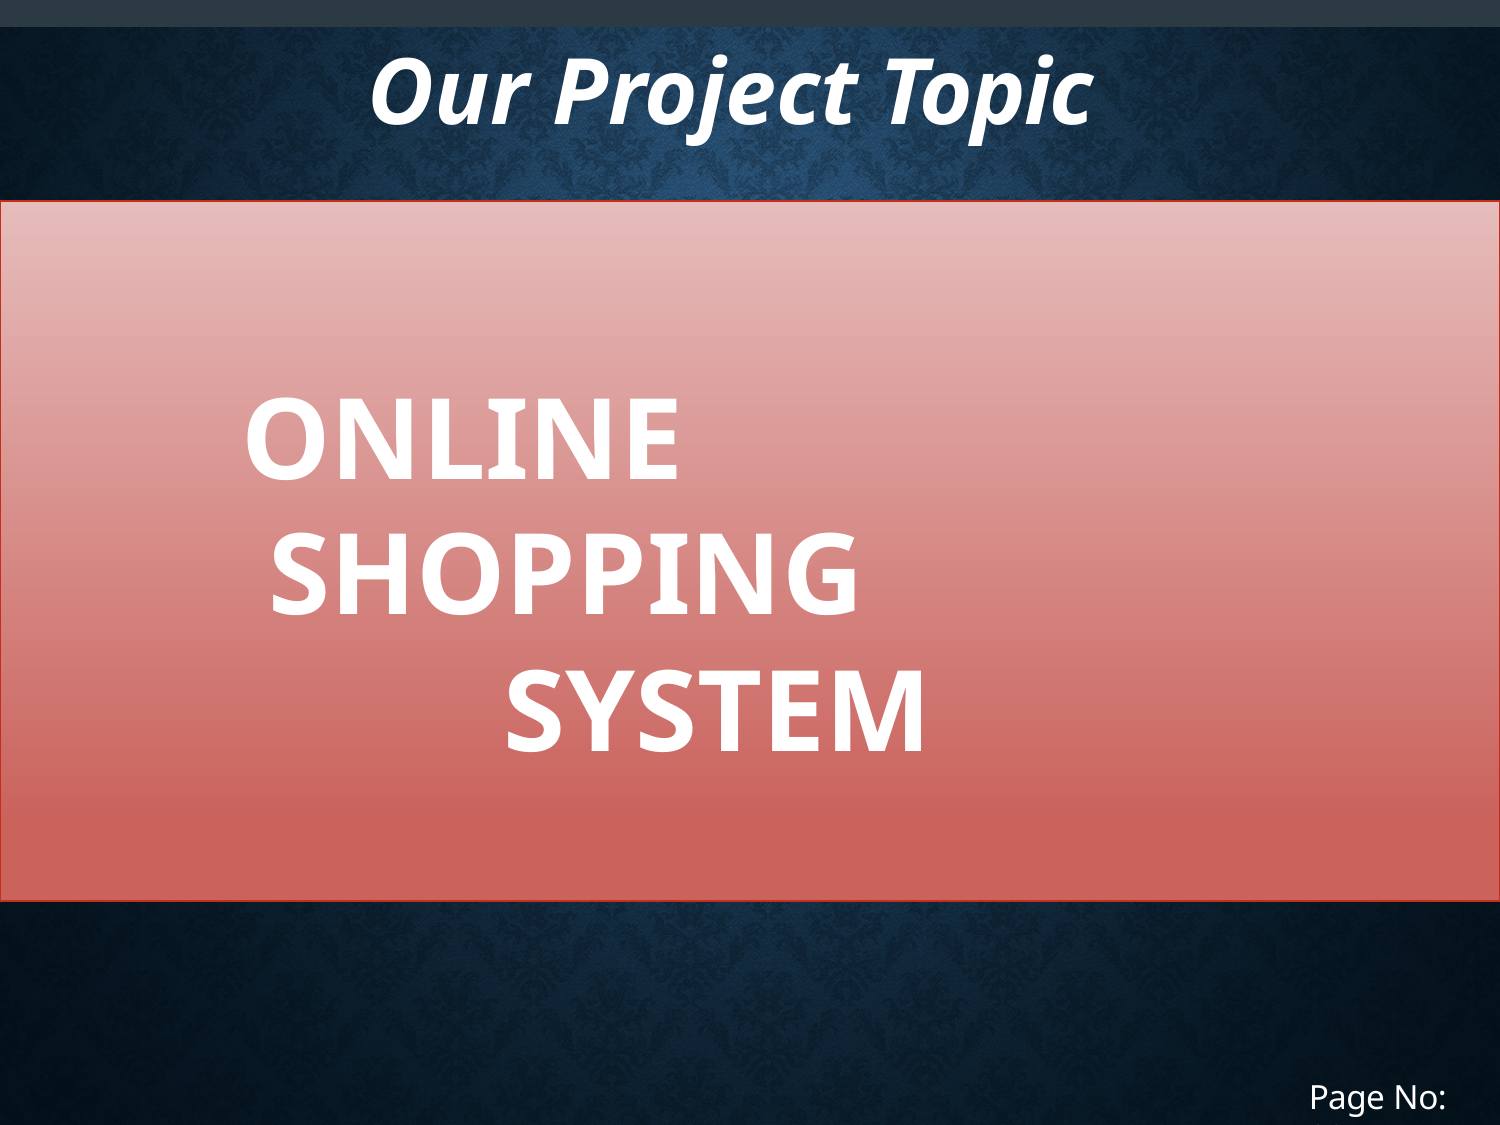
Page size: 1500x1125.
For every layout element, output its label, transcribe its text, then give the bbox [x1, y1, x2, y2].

text_box [0, 0, 1500, 27]
text_box Page No: 02 [1306, 1074, 1487, 1125]
text_box Our Project Topic [365, 30, 1134, 143]
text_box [0, 199, 1500, 903]
